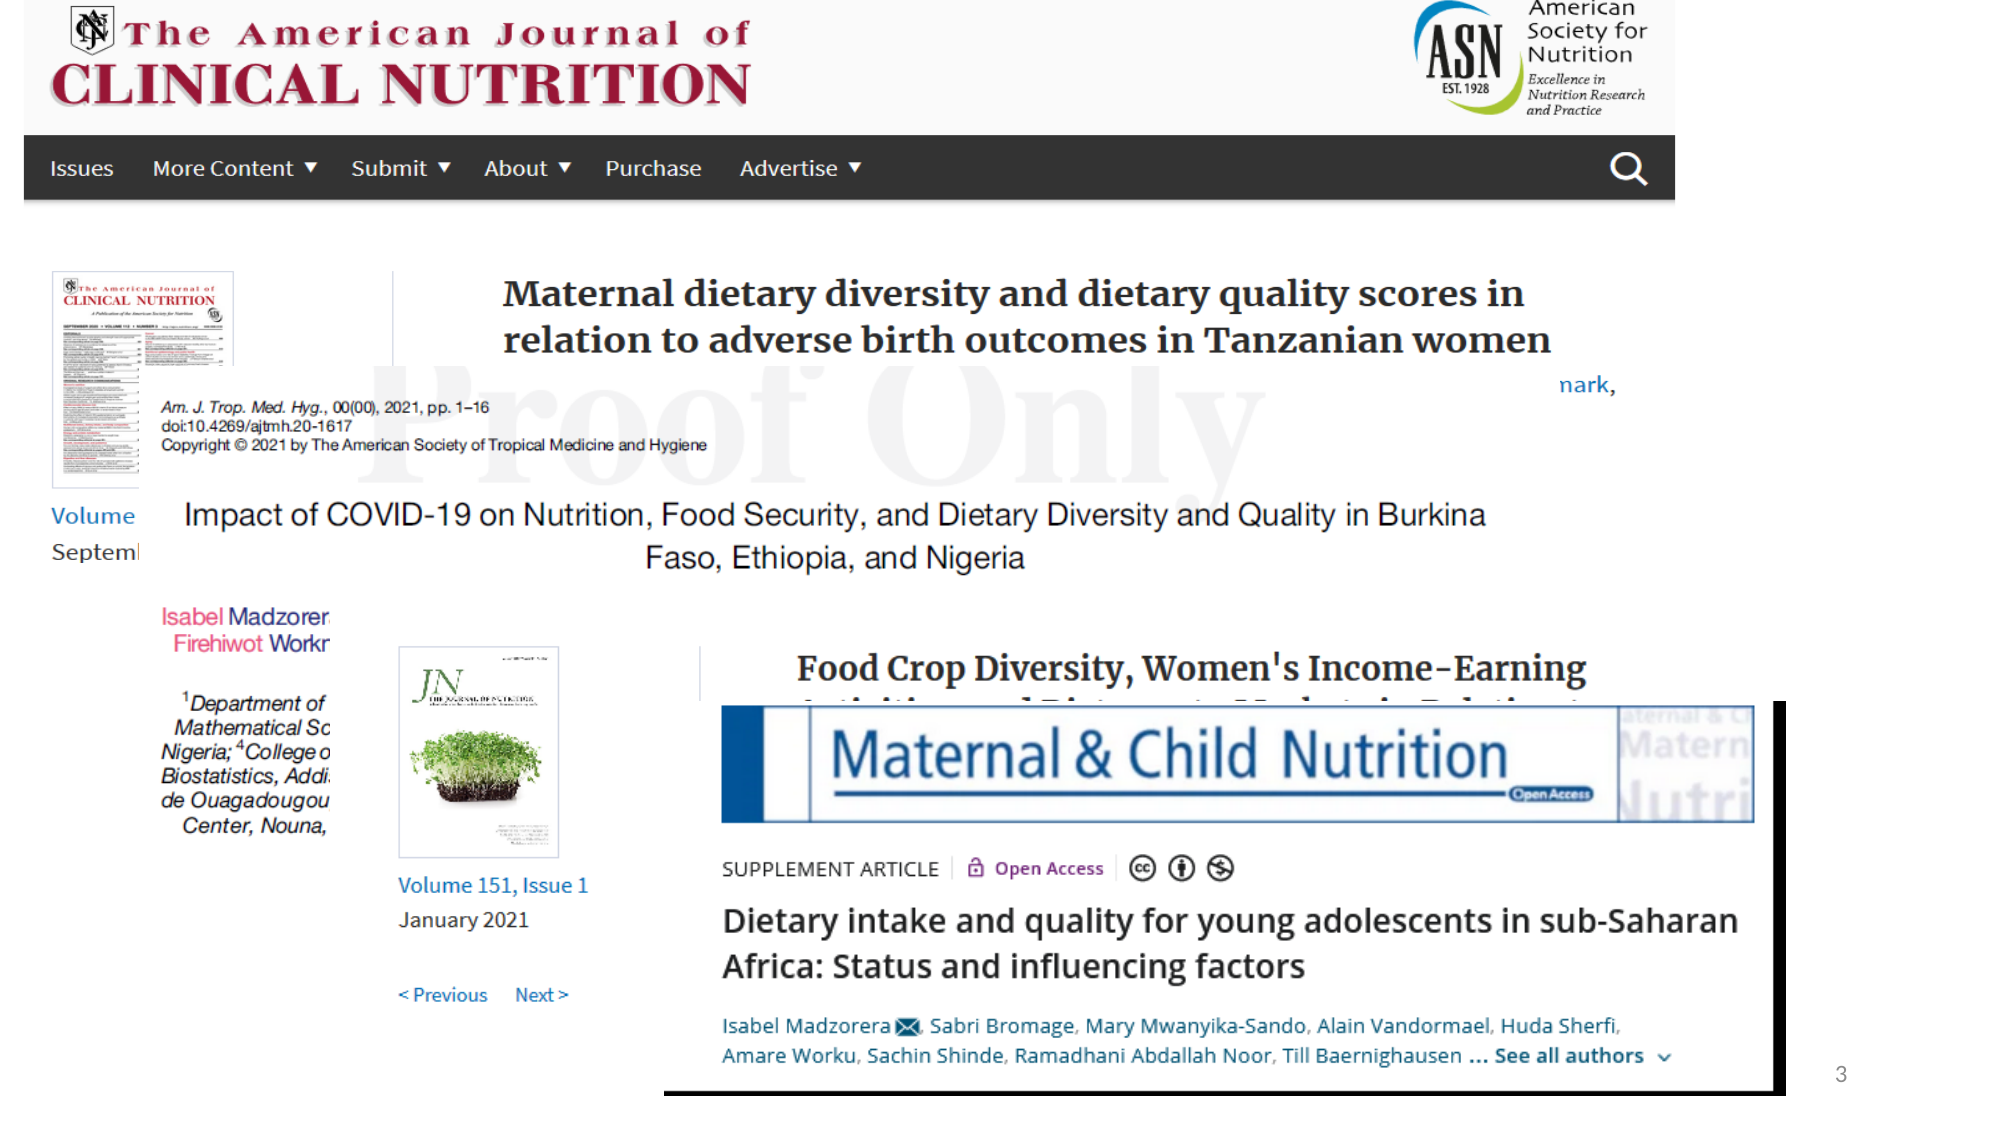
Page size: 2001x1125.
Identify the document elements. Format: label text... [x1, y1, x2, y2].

picture [23, 0, 1786, 1096]
slide_number 3 [1412, 1042, 1863, 1103]
